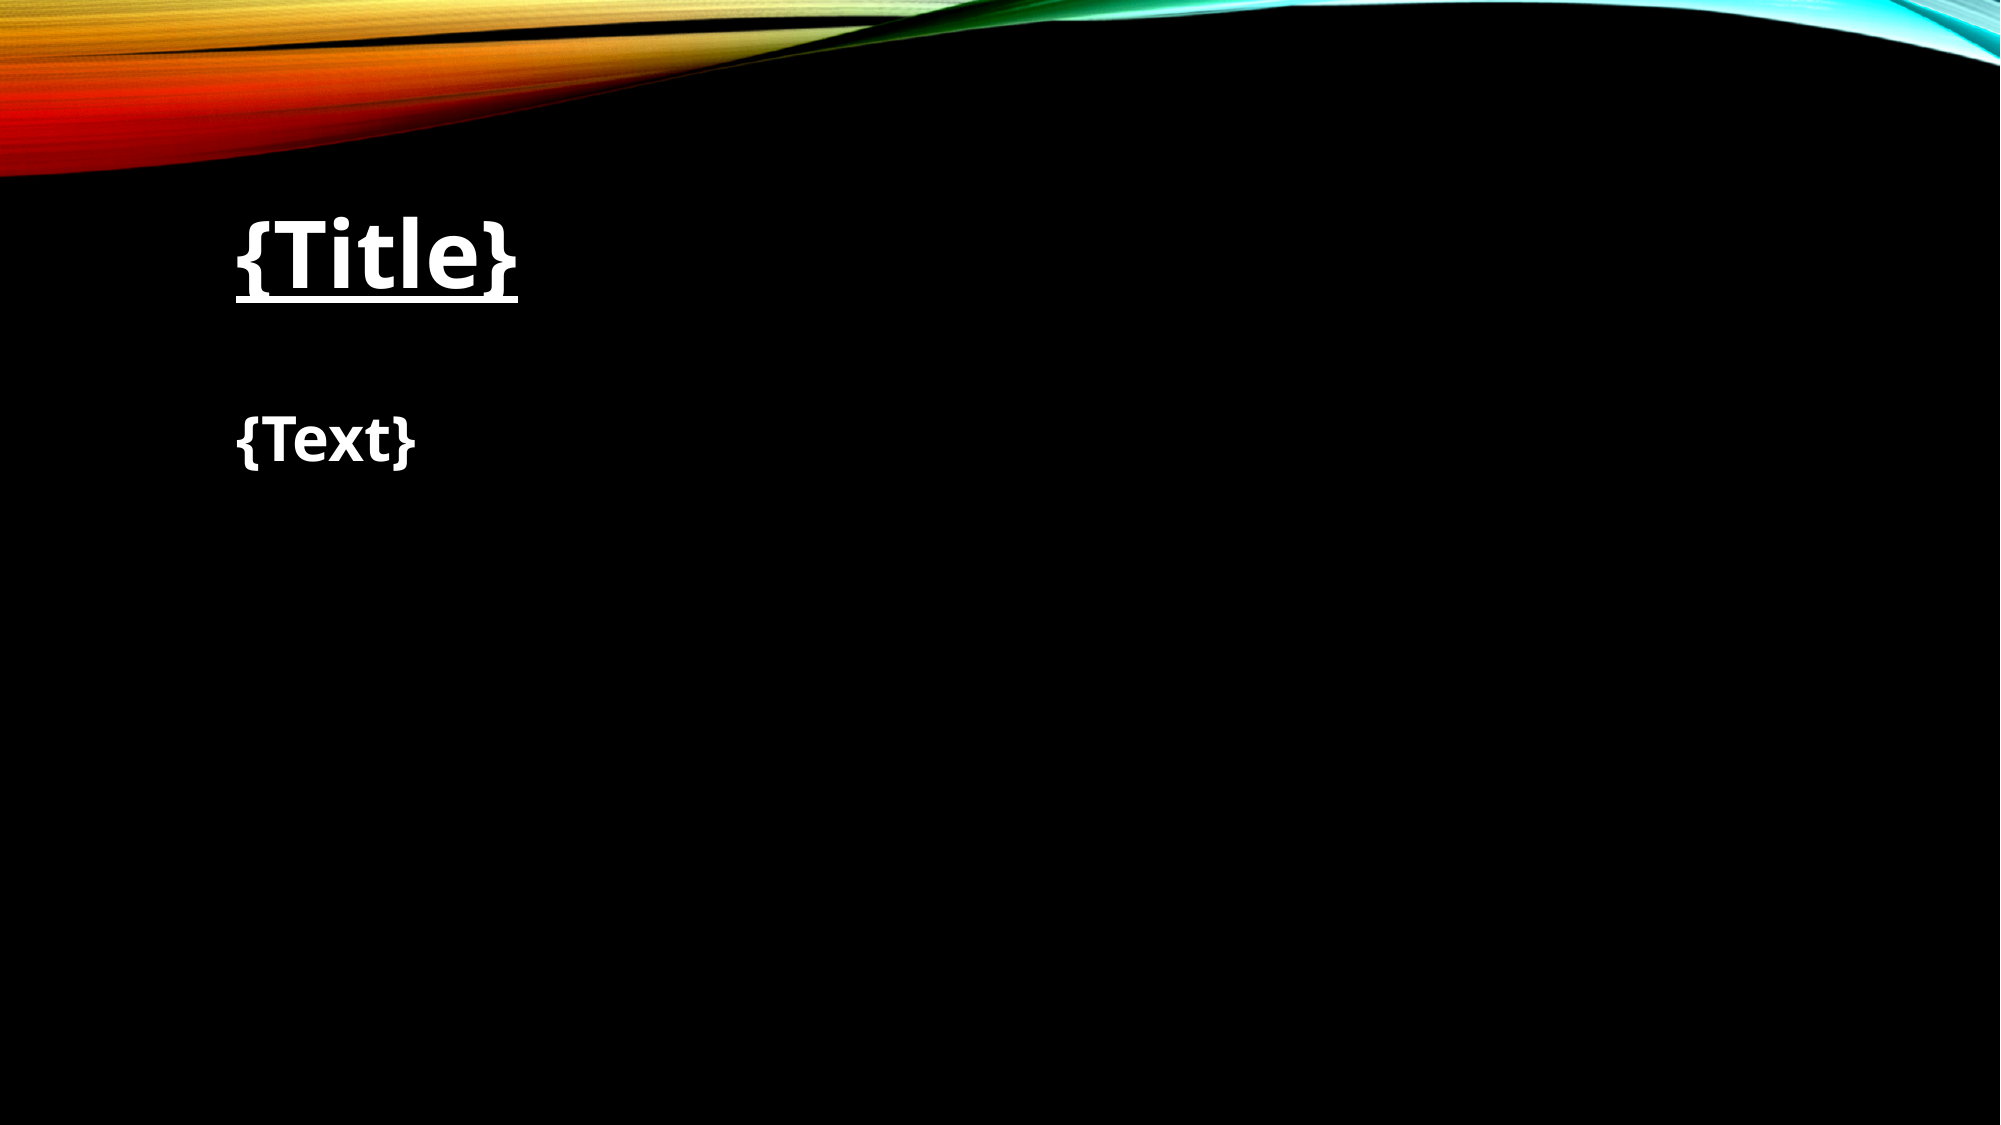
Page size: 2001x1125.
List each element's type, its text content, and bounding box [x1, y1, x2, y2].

list {Text} [221, 387, 1826, 1026]
picture [0, 0, 2000, 178]
title {Title} [221, 157, 1779, 339]
